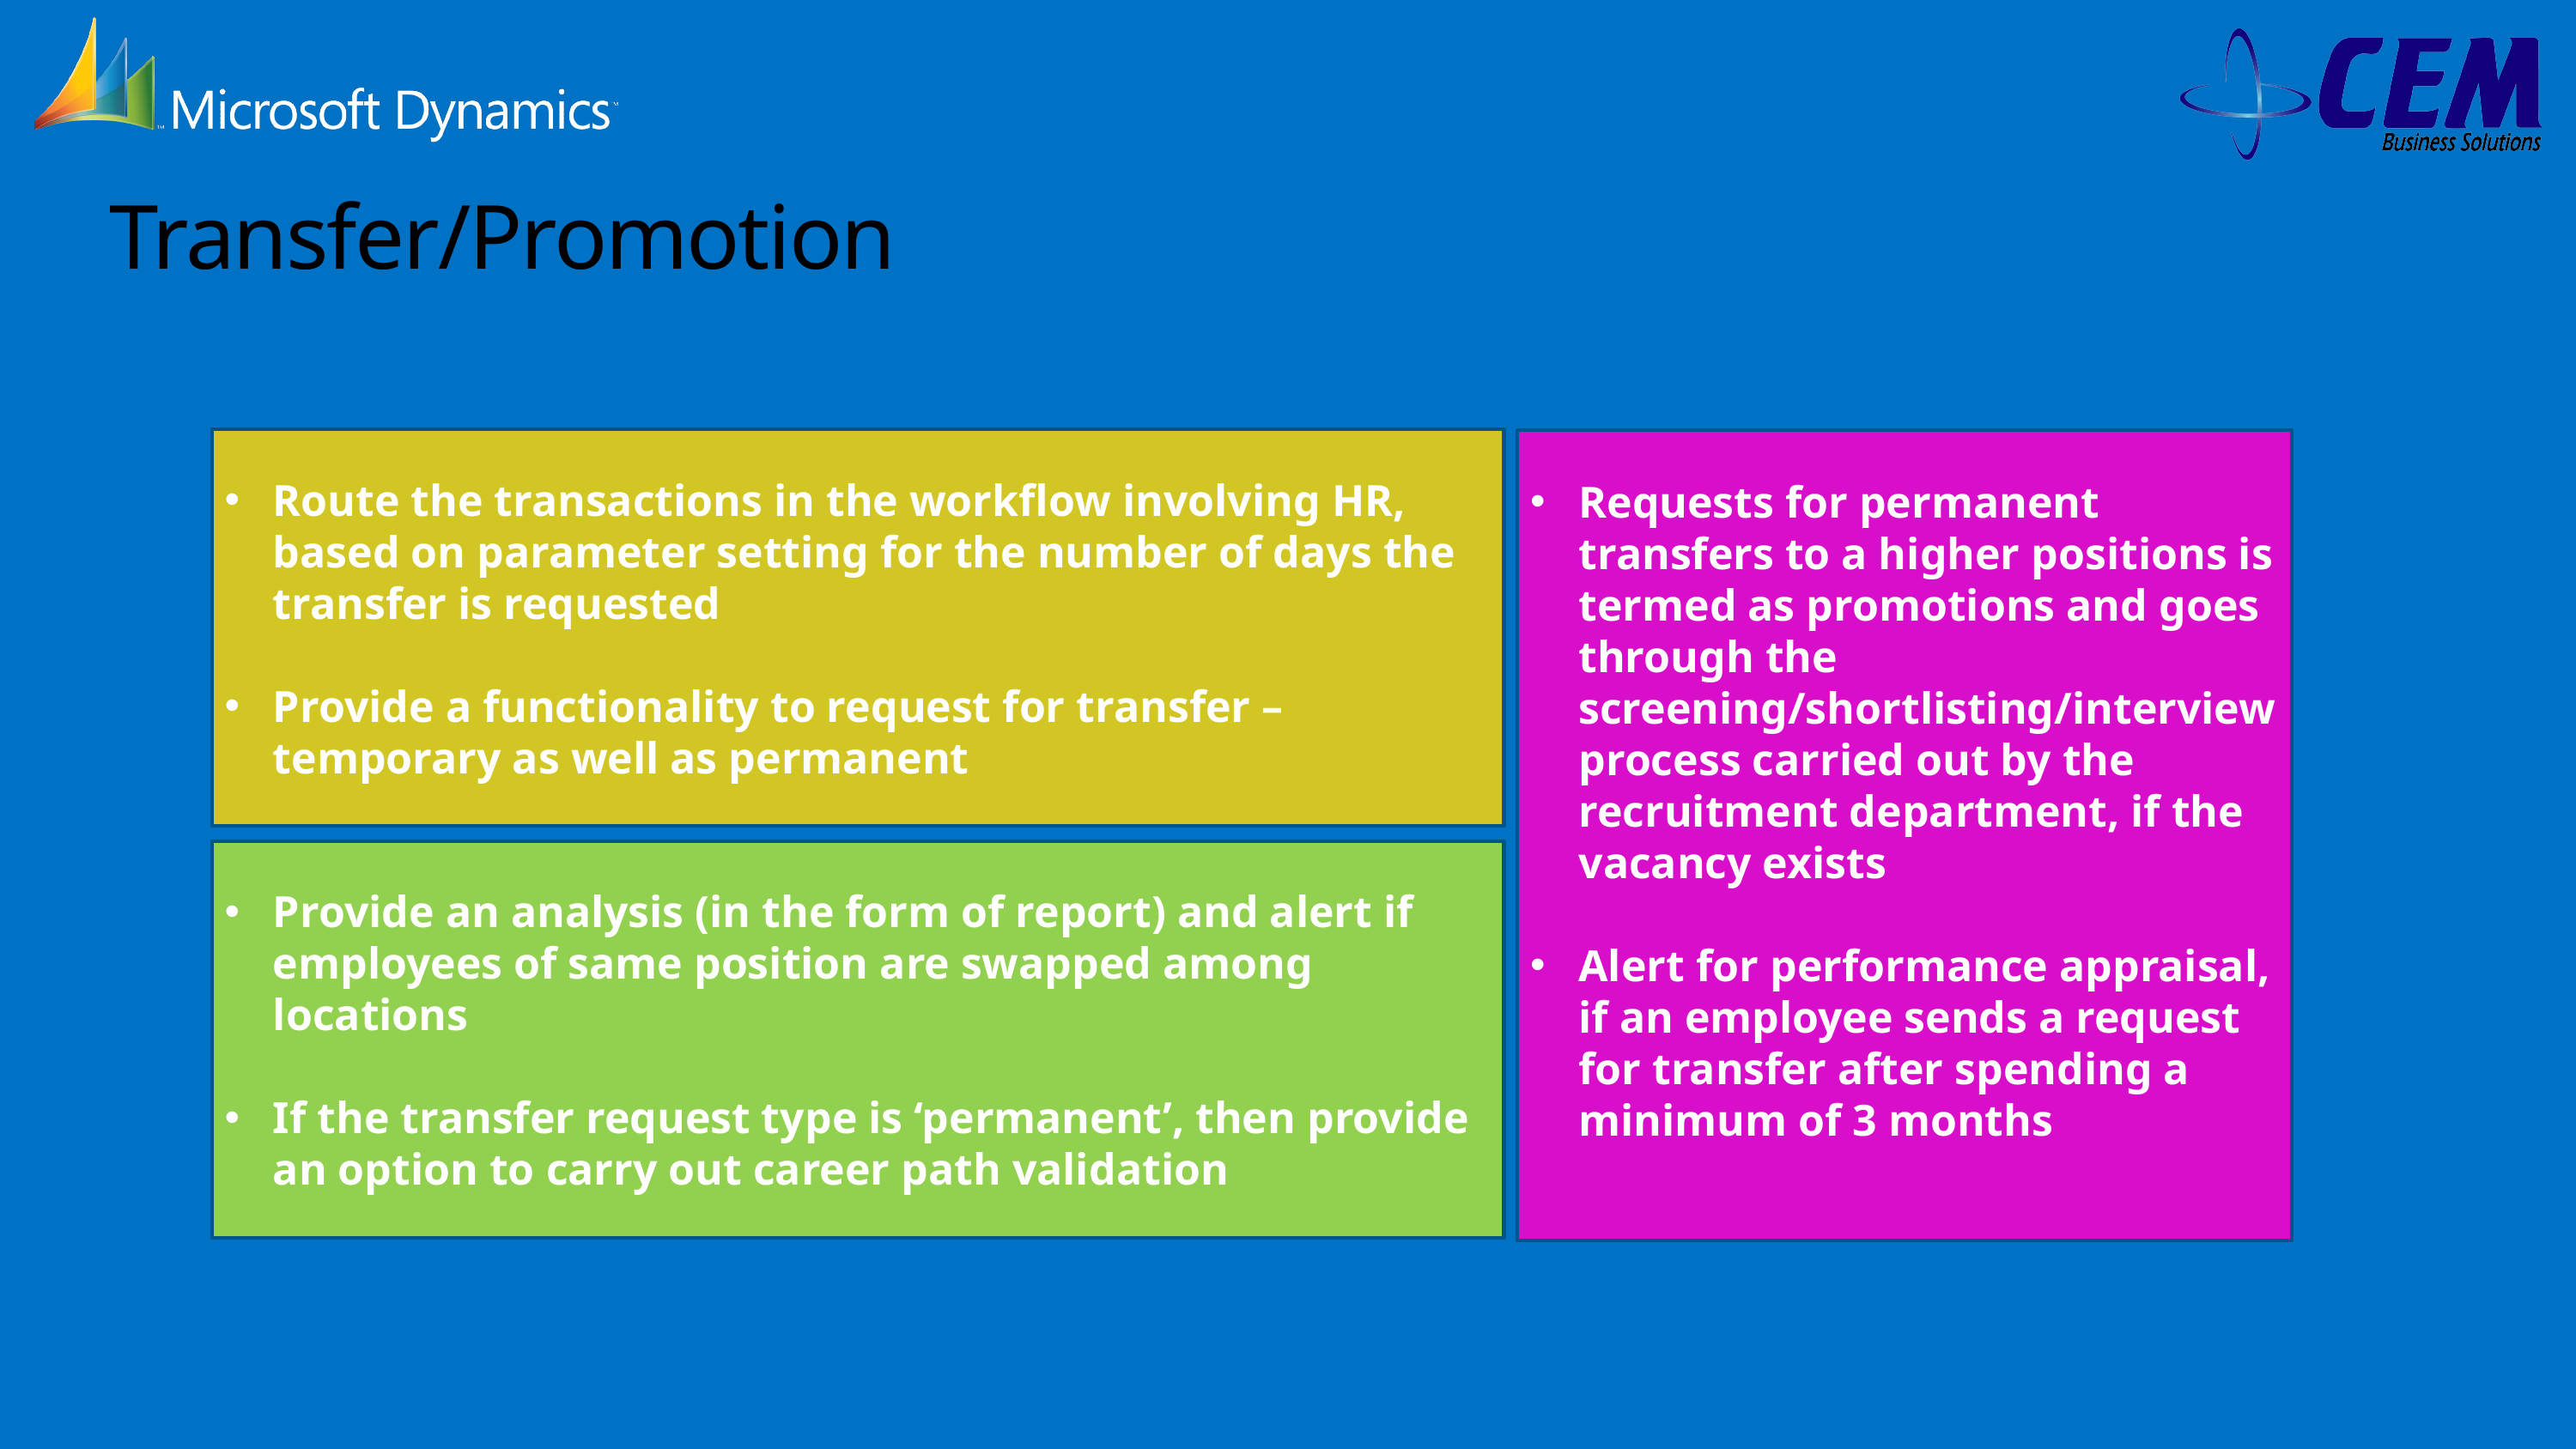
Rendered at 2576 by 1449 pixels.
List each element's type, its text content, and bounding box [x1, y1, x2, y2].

text_box Route the transactions in the workflow involving HR, based on parameter setting for the number of days the transfer is requested Provide a functionality to request for transfer – temporary as well as permanent [210, 427, 1506, 828]
text_box Provide an analysis (in the form of report) and alert if employees of same position are swapped among locations If the transfer request type is ‘permanent’, then provide an option to carry out career path validation [210, 840, 1506, 1240]
text_box Requests for permanent transfers to a higher positions is termed as promotions and goes through the screening/shortlisting/interview process carried out by the recruitment department, if the vacancy exists Alert for performance appraisal, if an employee sends a request for transfer after spending a minimum of 3 months [1516, 428, 2293, 1242]
picture [33, 15, 620, 143]
picture [2166, 0, 2565, 188]
title Transfer/Promotion [109, 193, 2466, 290]
